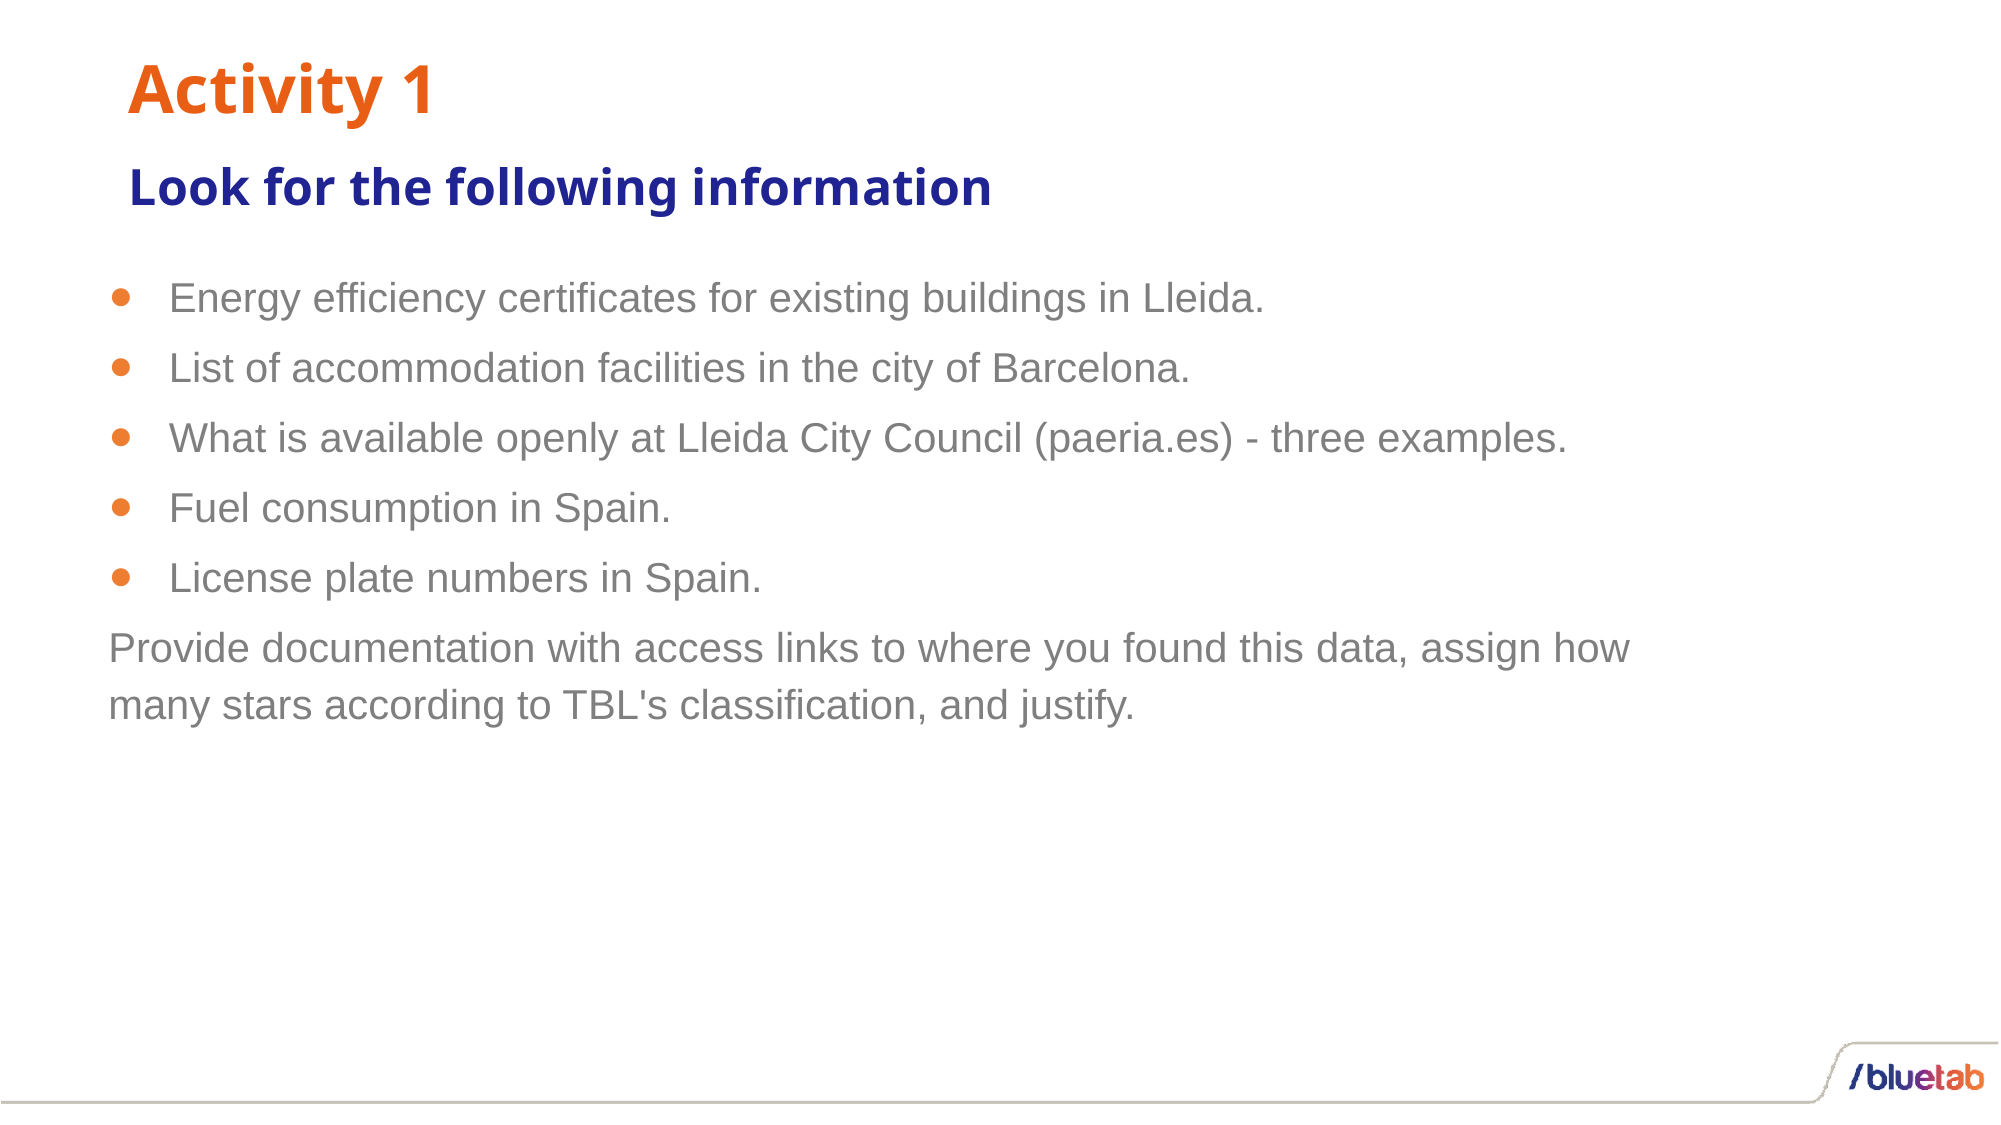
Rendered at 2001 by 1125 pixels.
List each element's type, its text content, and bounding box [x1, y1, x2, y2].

list Look for the following information [114, 154, 1739, 226]
picture [1, 1041, 1999, 1104]
list Energy efficiency certificates for existing buildings in Lleida. List of accommodation facilities in the city of Barcelona. What is available openly at Lleida City Council (paeria.es) - three examples. Fuel consumption in Spain. License plate numbers in Spain. Provide documentation with access links to where you found this data, assign how many stars according to TBL's classification, and justify. [78, 255, 1647, 1041]
title Activity 1 [114, 48, 1897, 155]
